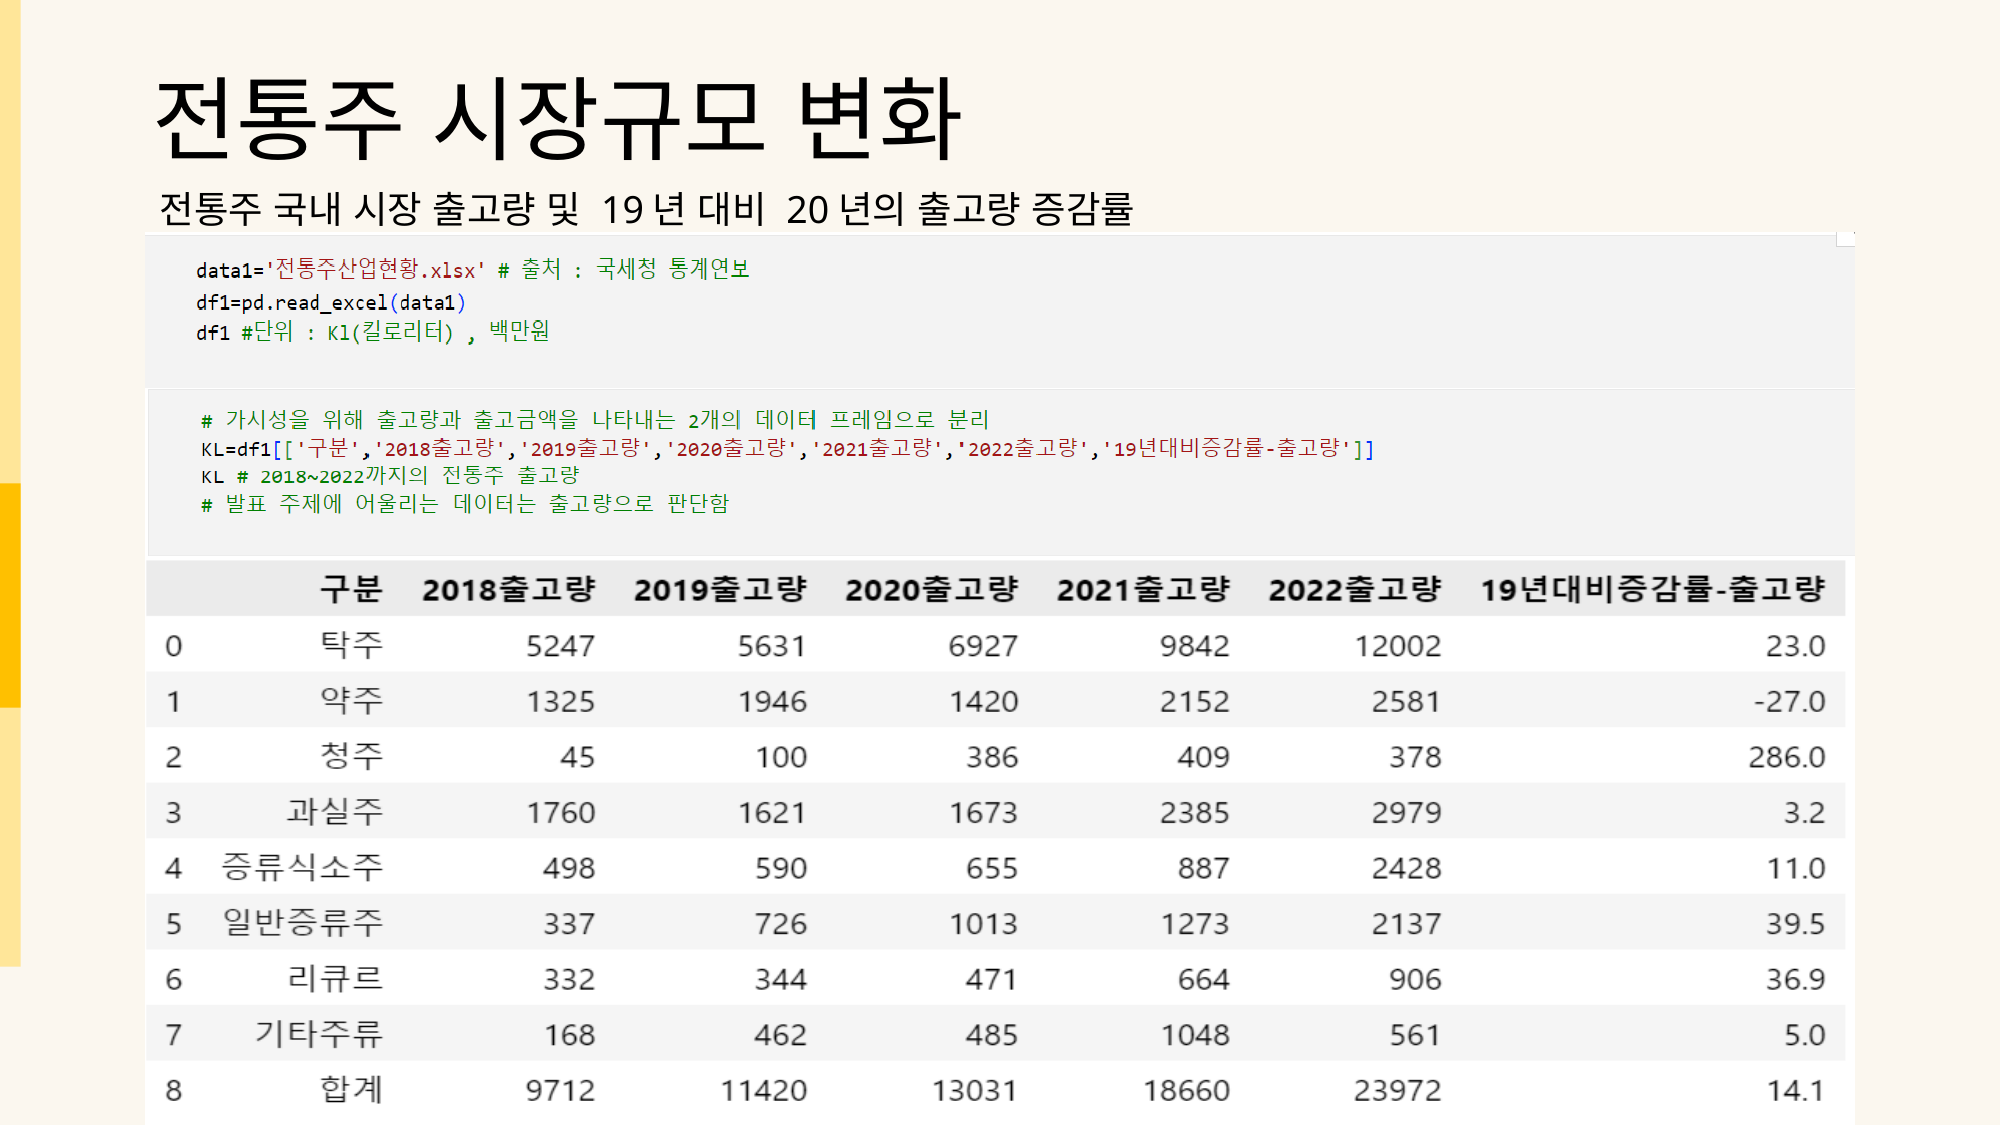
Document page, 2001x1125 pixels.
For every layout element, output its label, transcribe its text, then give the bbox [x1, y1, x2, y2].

picture [145, 232, 1855, 556]
text_box 전통주 국내 시장 출고량 및 19년 대비 20년의 출고량 증감률 [145, 178, 1245, 232]
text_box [0, 0, 21, 967]
title 전통주 시장규모 변화 [137, 14, 1863, 233]
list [145, 556, 1855, 1125]
